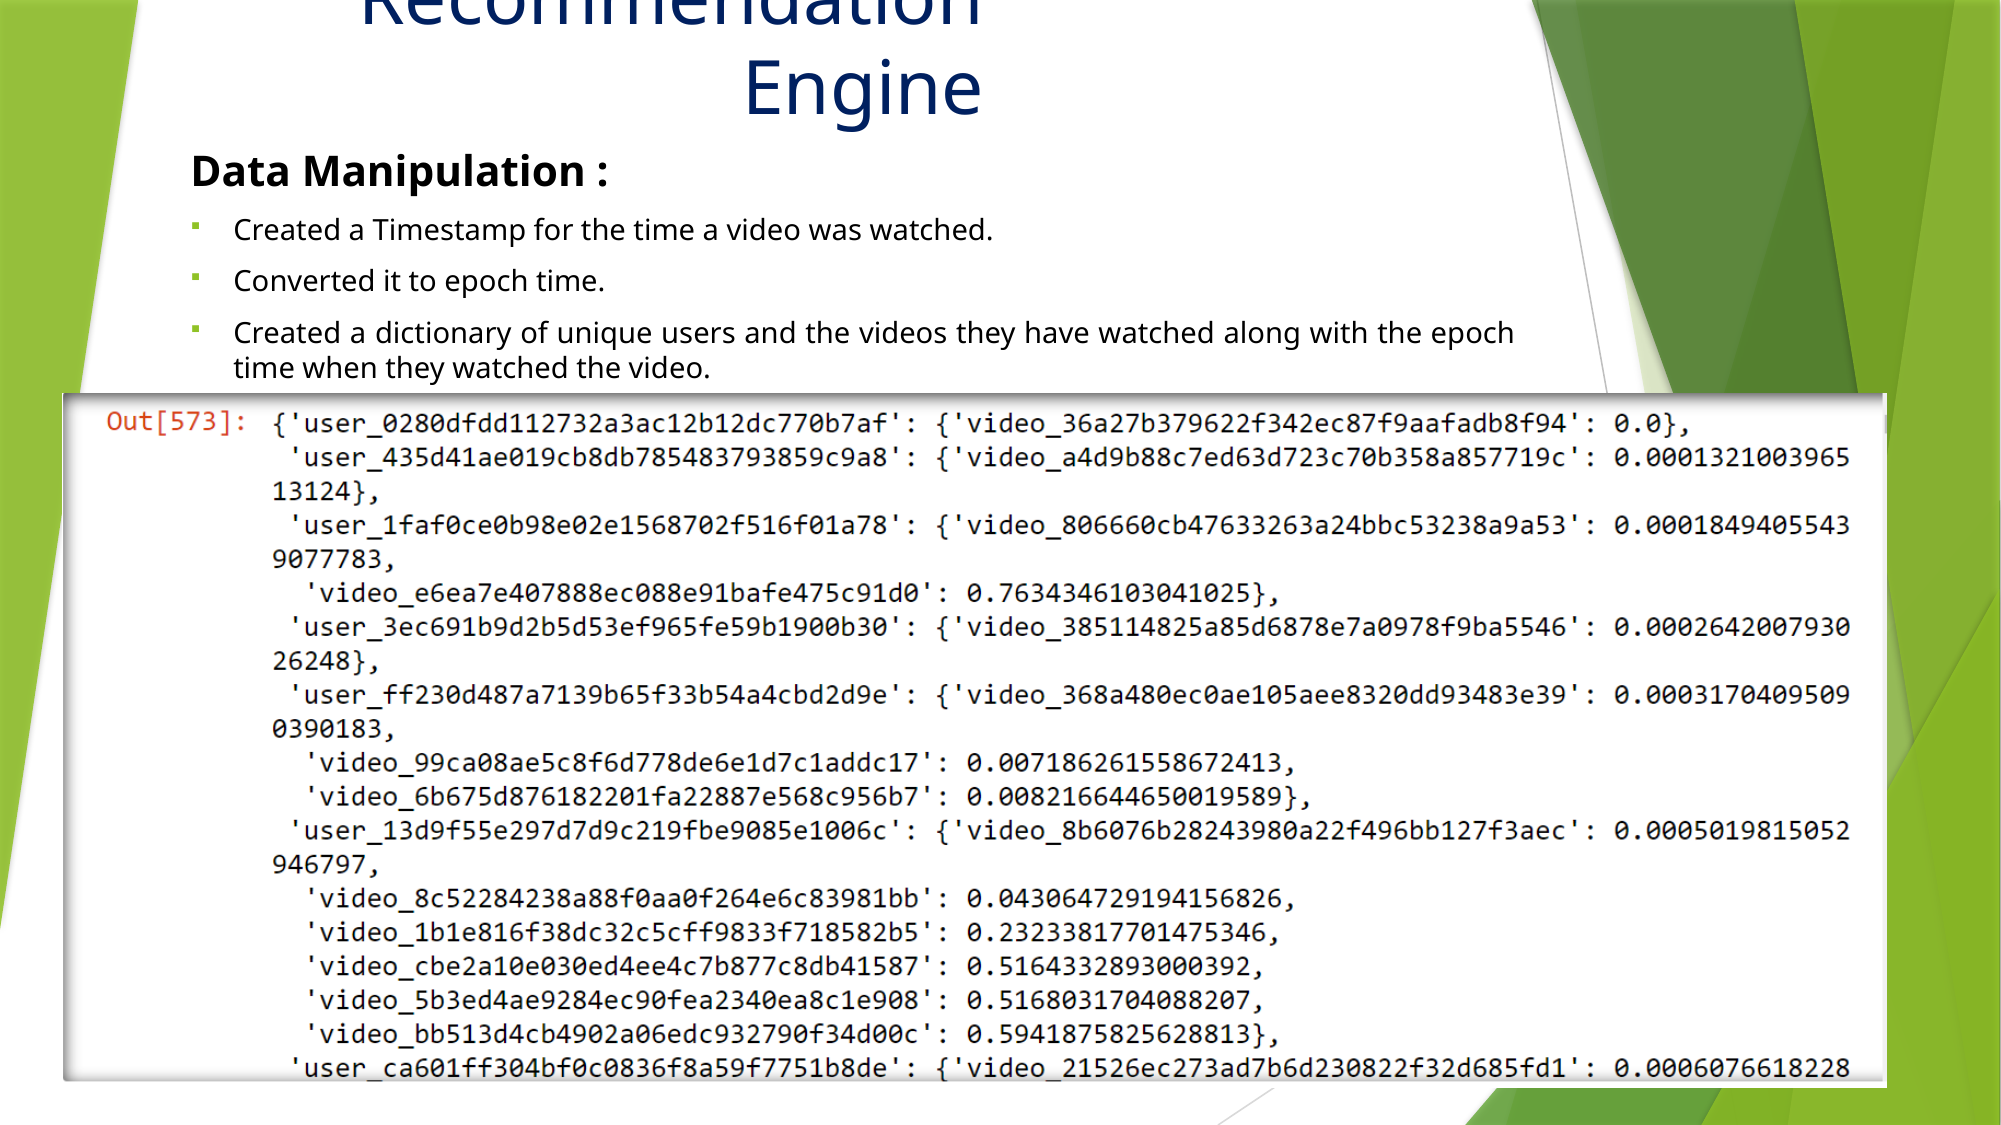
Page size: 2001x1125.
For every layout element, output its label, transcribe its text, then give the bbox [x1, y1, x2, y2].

title Recommendation Engine [101, 20, 1000, 137]
picture [62, 392, 1888, 1089]
subtitle Data Manipulation : Created a Timestamp for the time a video was watched. Converted it to epoch time. Created a dictionary of unique users and the videos they have watched along with the epoch time when they watched the video. [175, 136, 1532, 390]
